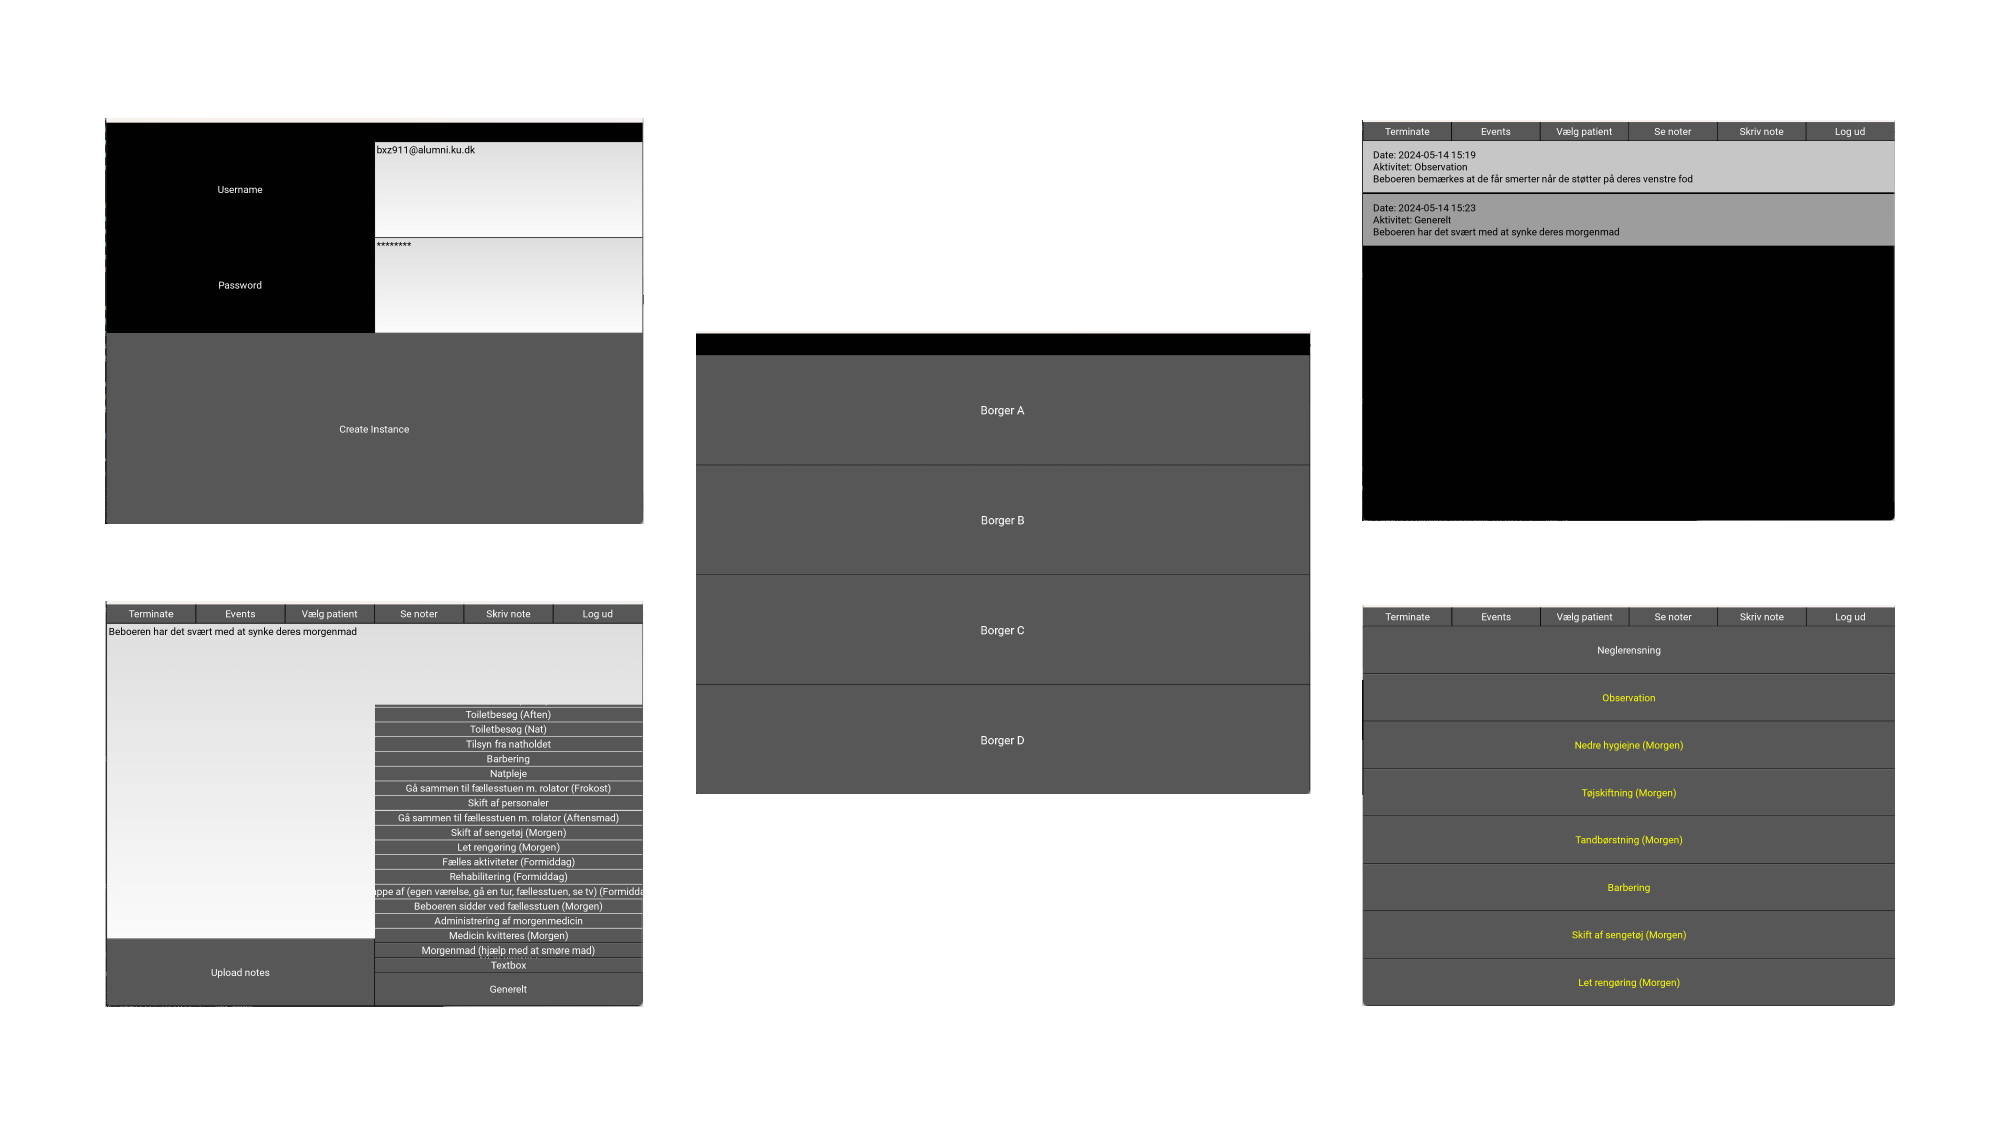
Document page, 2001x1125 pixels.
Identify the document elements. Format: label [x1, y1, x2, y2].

picture [696, 331, 1311, 794]
picture [1362, 605, 1895, 1006]
picture [105, 601, 644, 1007]
picture [105, 118, 644, 524]
picture [1362, 120, 1895, 521]
